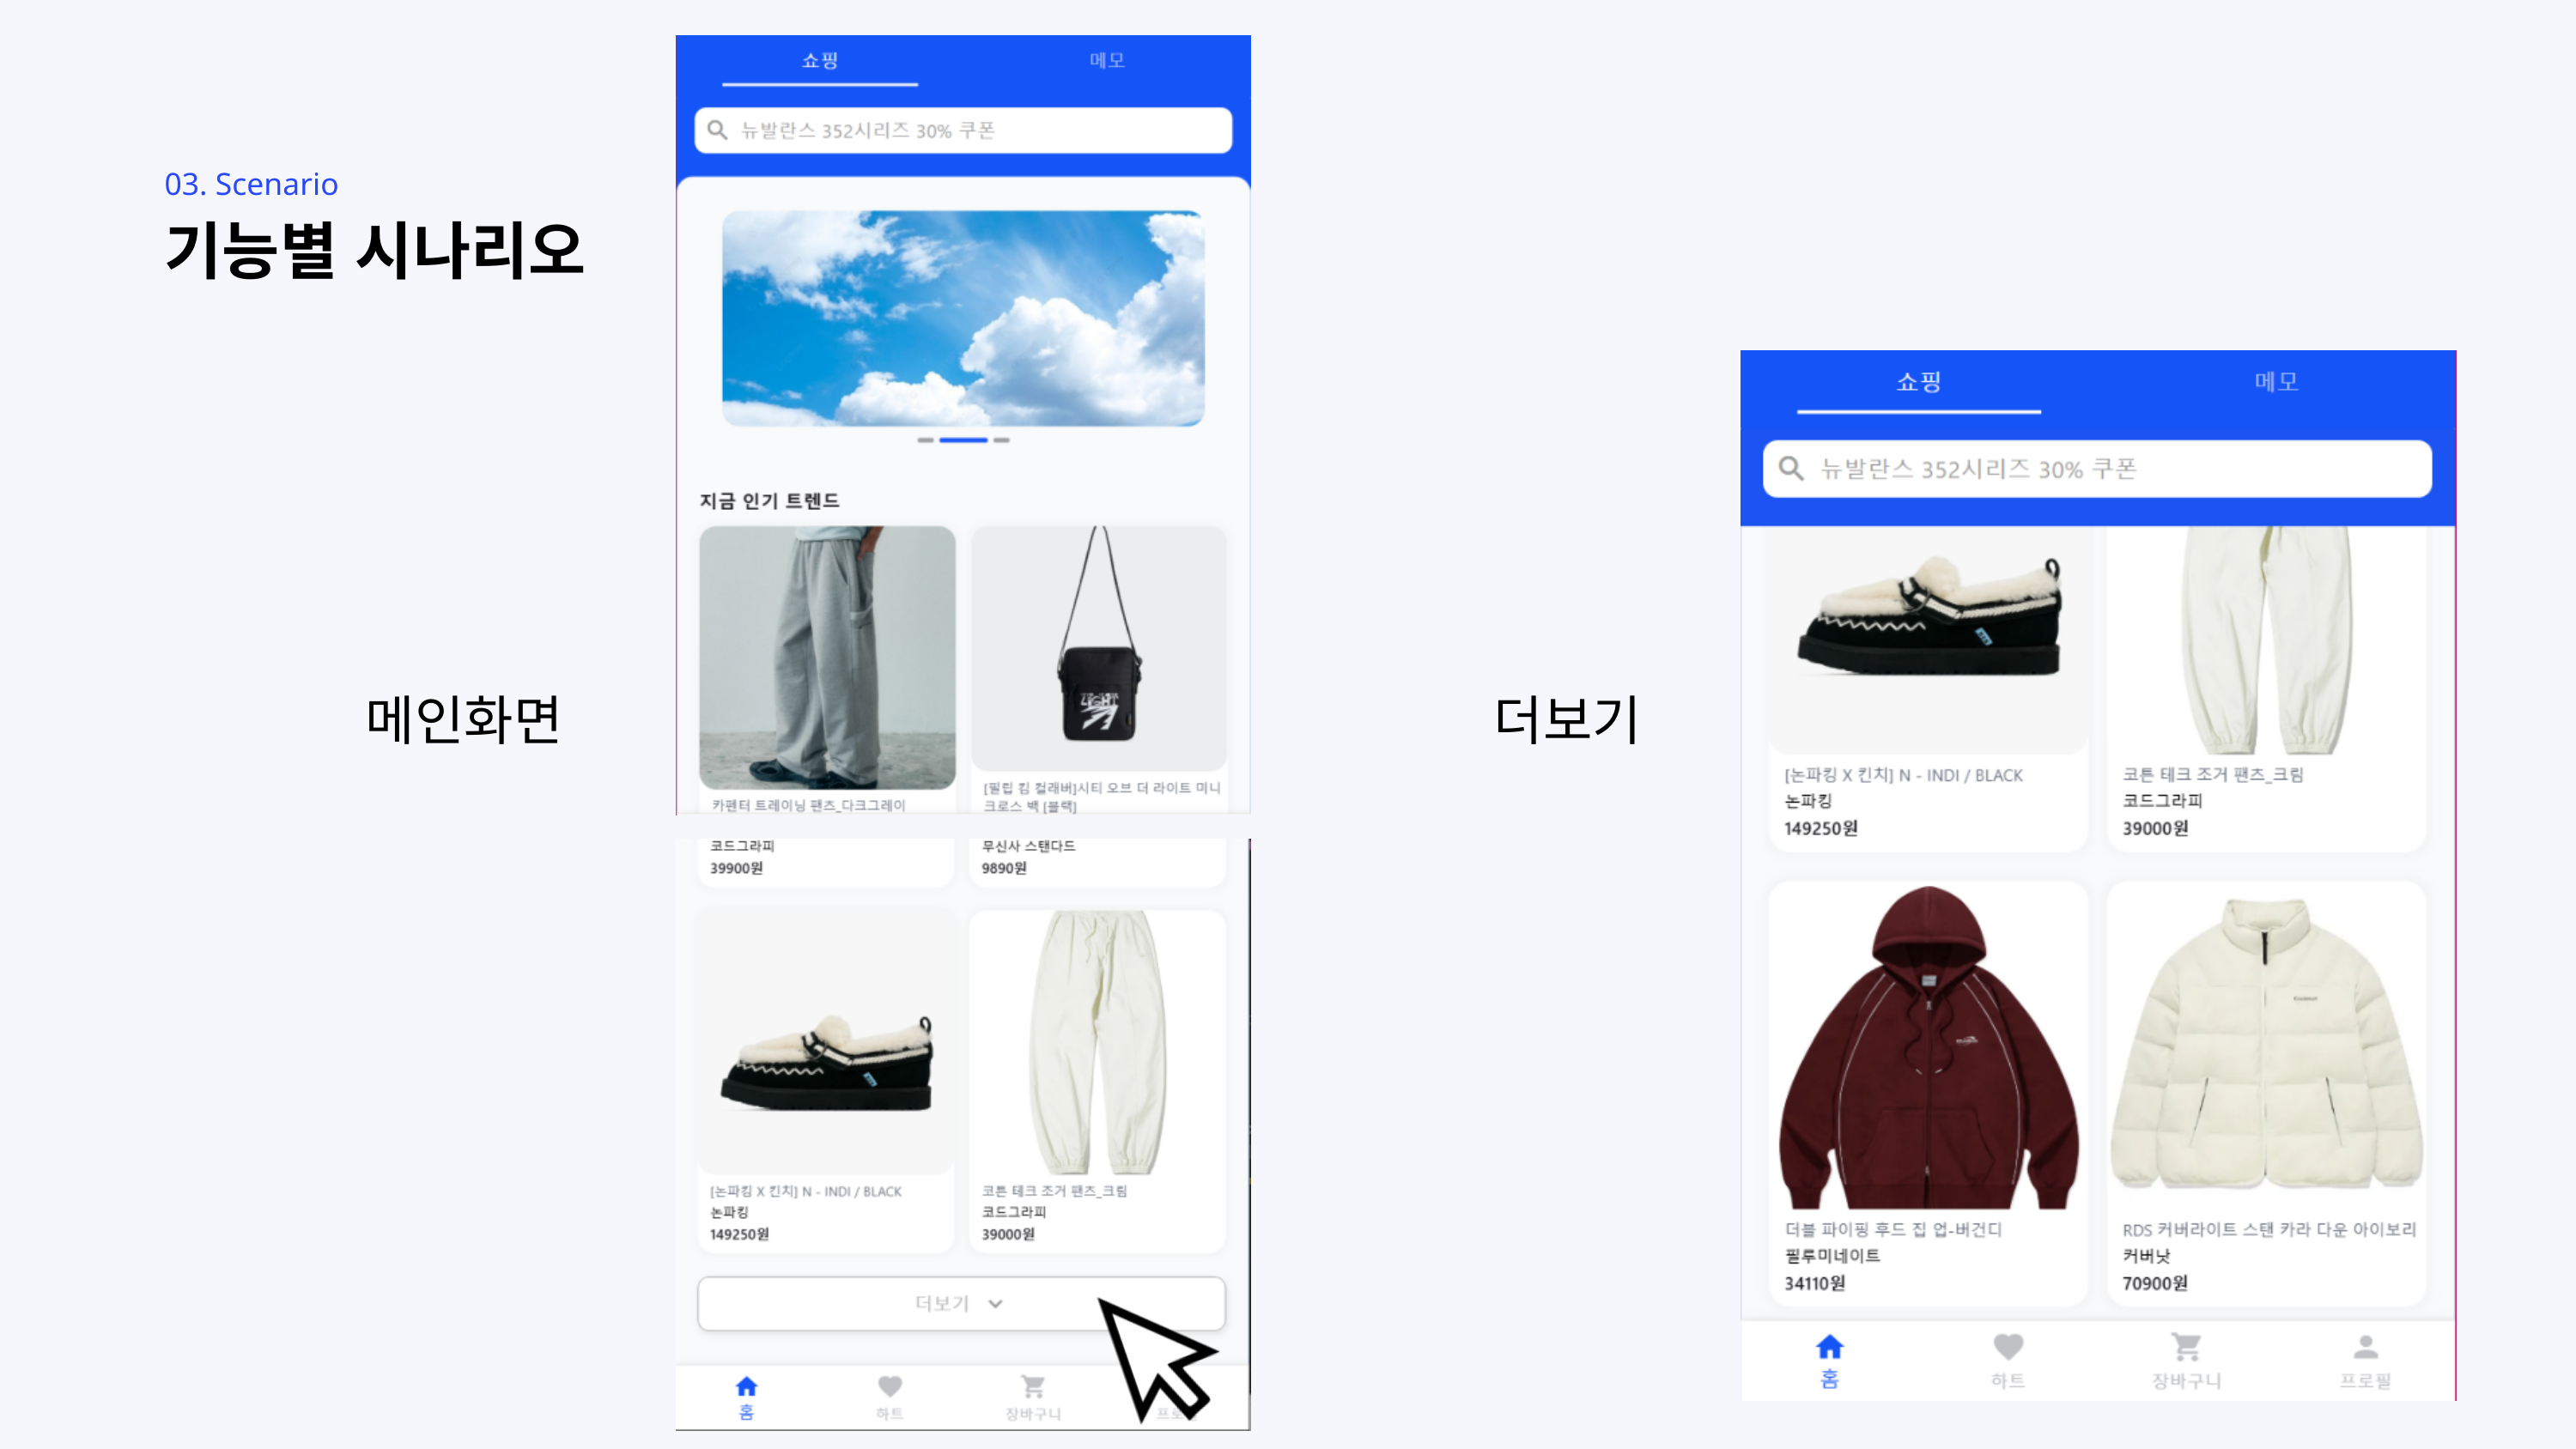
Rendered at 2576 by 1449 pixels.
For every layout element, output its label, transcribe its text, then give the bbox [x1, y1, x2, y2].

picture [1740, 349, 2457, 1401]
text_box 03. Scenario [164, 159, 671, 203]
text_box 기능별 시나리오 [164, 209, 671, 297]
text_box 메인화면 [105, 684, 671, 761]
picture [676, 838, 1264, 1447]
picture [676, 35, 1251, 816]
text_box 더보기 [1254, 684, 1735, 761]
